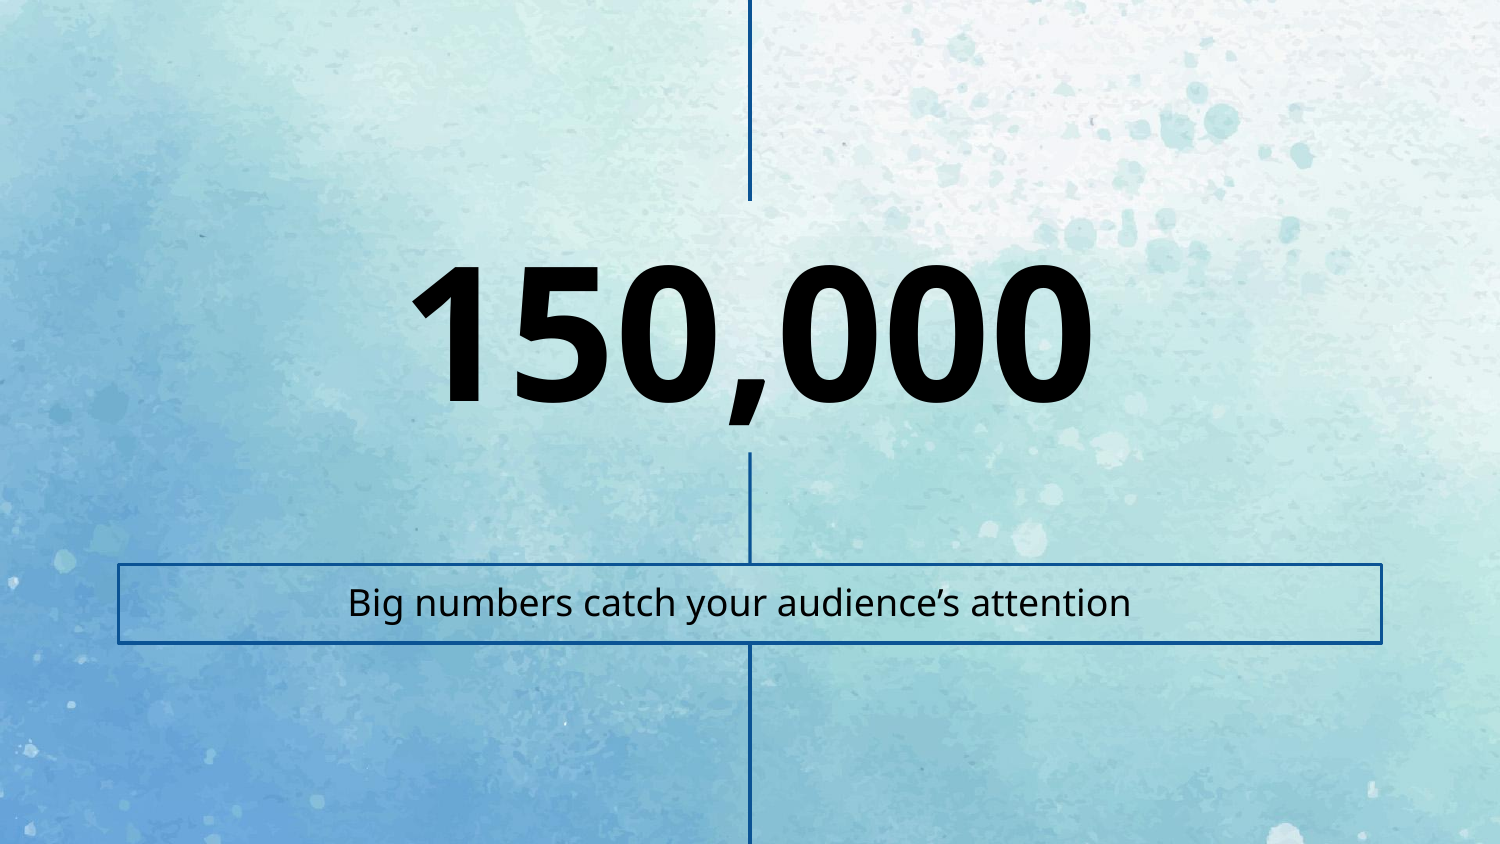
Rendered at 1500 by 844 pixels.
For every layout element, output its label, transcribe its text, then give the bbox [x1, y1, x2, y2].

picture [0, 0, 748, 844]
title 150,000 [210, 200, 1290, 453]
subtitle Big numbers catch your audience’s attention [117, 563, 1383, 645]
picture [752, 0, 1500, 844]
